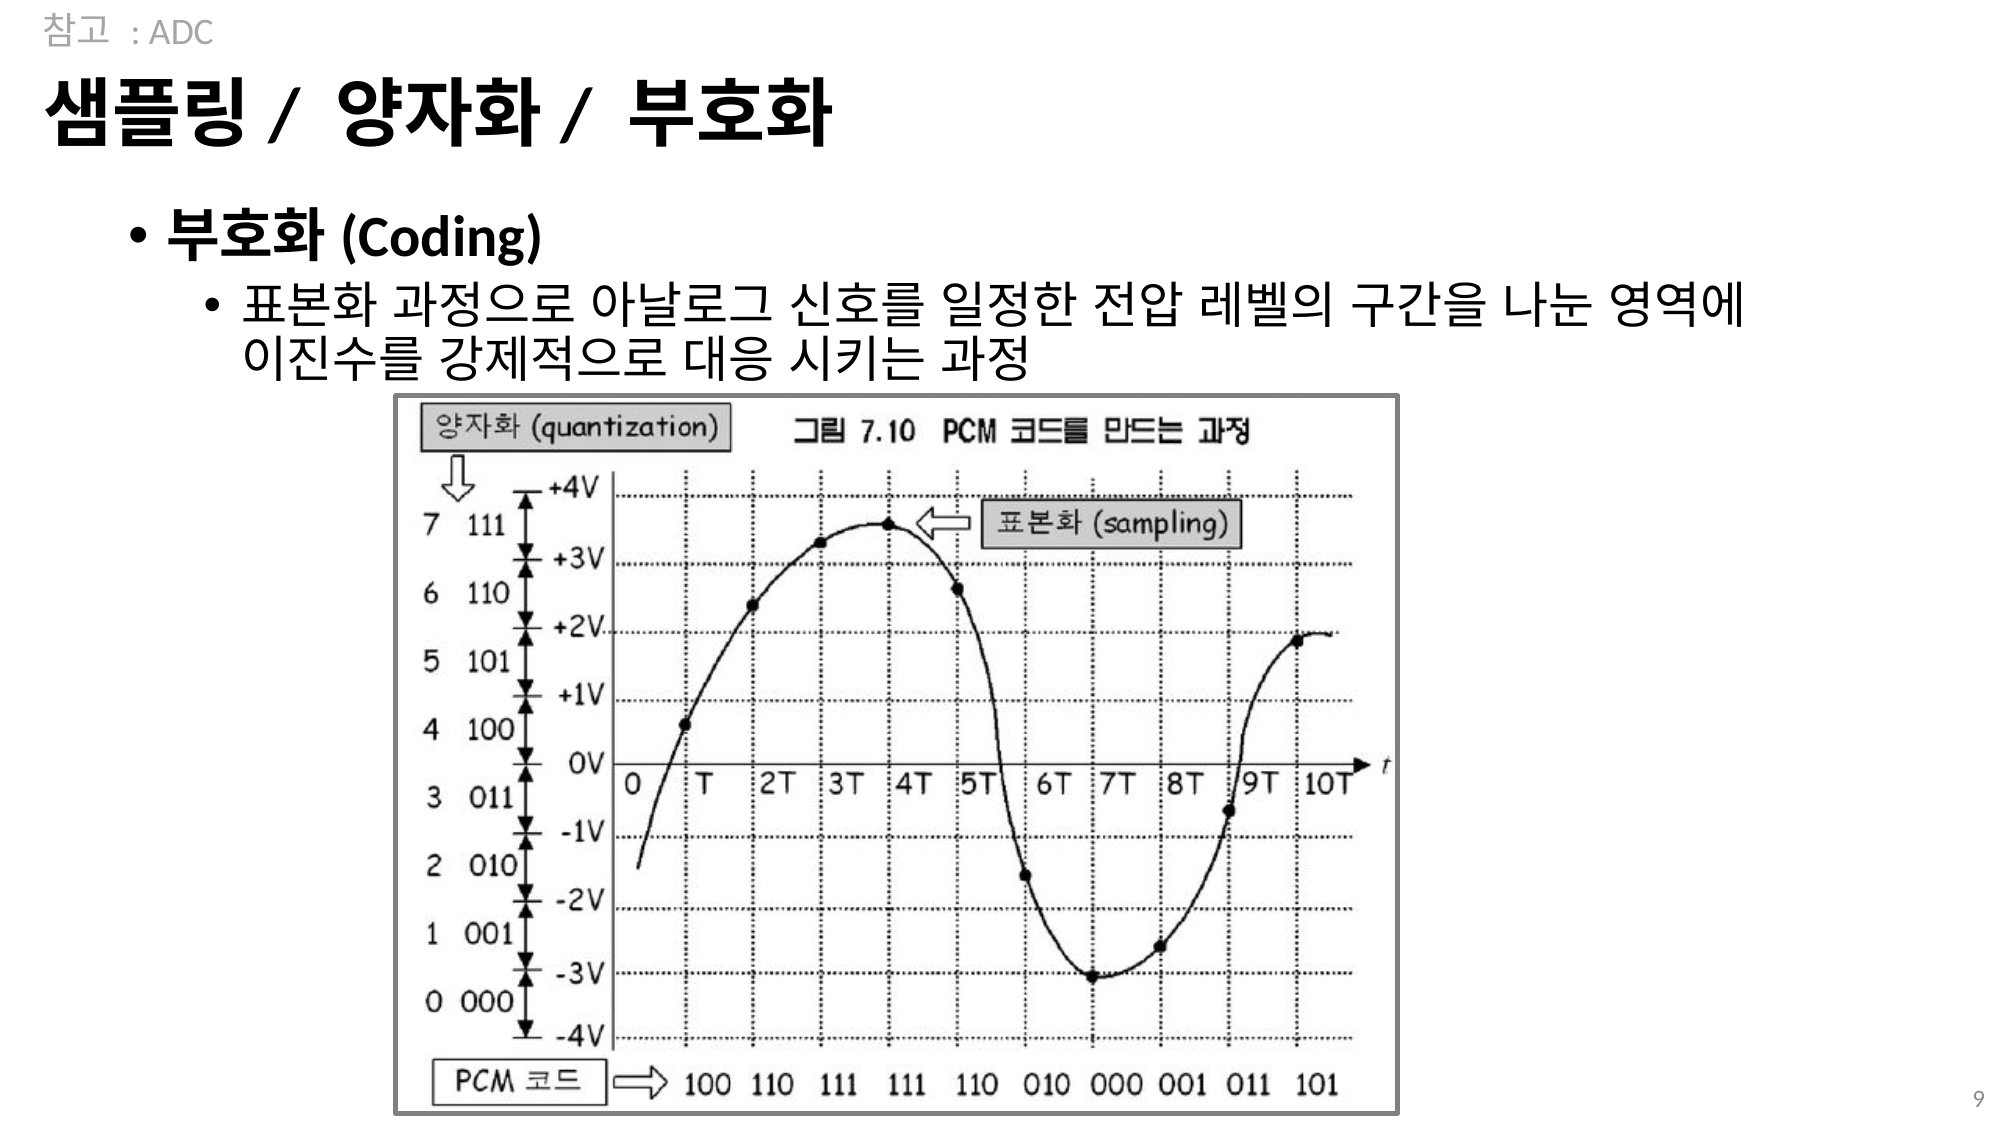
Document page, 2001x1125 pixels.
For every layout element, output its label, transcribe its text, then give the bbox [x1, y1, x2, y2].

slide_number 9 [1550, 1067, 2000, 1125]
title 샘플링/ 양자화/ 부호화 [28, 60, 1323, 171]
text_box 참고 : ADC [27, 0, 229, 60]
text_box [78, 150, 1431, 370]
text_box 부호화(Coding) 표본화 과정으로 아날로그 신호를 일정한 전압 레벨의 구간을 나눈 영역에 이진수를 강제적으로 대응 시키는 과정 [113, 199, 1954, 1054]
picture [397, 397, 1396, 1112]
